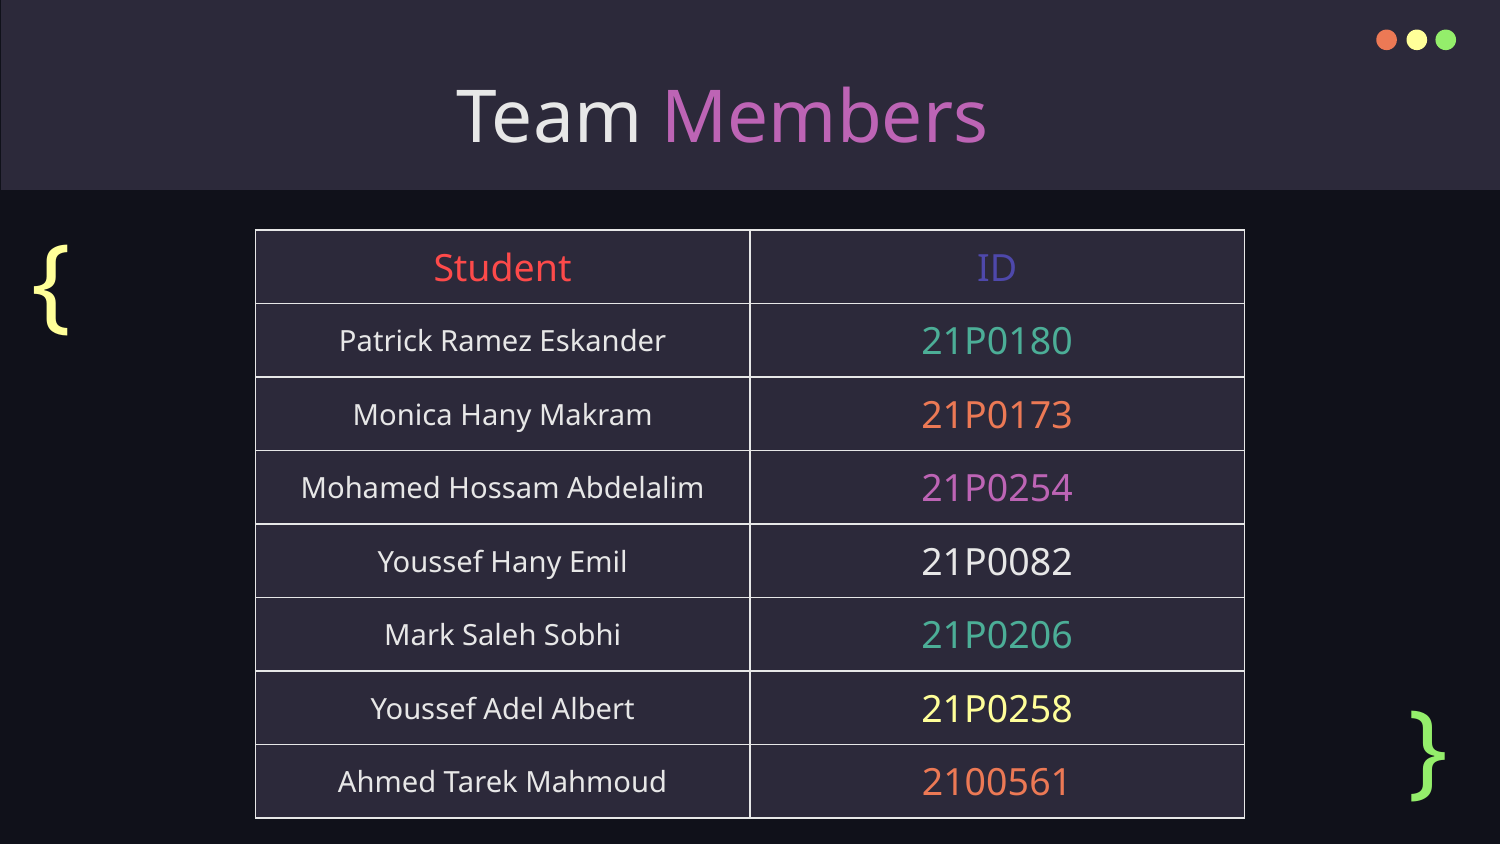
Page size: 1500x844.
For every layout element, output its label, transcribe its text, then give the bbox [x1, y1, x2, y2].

title Team Members [441, 54, 1059, 149]
table_cell 21P0180 [751, 304, 1244, 376]
table_header Student [256, 231, 749, 303]
table_cell Monica Hany Makram [256, 378, 749, 450]
table_cell Ahmed Tarek Mahmoud [256, 745, 749, 817]
table_cell 2100561 [751, 745, 1244, 817]
table_header ID [751, 231, 1244, 303]
table_cell Patrick Ramez Eskander [256, 304, 749, 376]
table_cell Mark Saleh Sobhi [256, 598, 749, 670]
table_cell 21P0206 [751, 598, 1244, 670]
table_cell Mohamed Hossam Abdelalim [256, 451, 749, 523]
table_cell Youssef Hany Emil [256, 525, 749, 597]
table_cell Youssef Adel Albert [256, 672, 749, 744]
table_cell 21P0173 [751, 378, 1244, 450]
table_cell 21P0254 [751, 451, 1244, 523]
text_box } [1393, 666, 1479, 792]
table_cell 21P0258 [751, 672, 1244, 744]
table_cell 21P0082 [751, 525, 1244, 597]
text_box { [16, 200, 133, 344]
